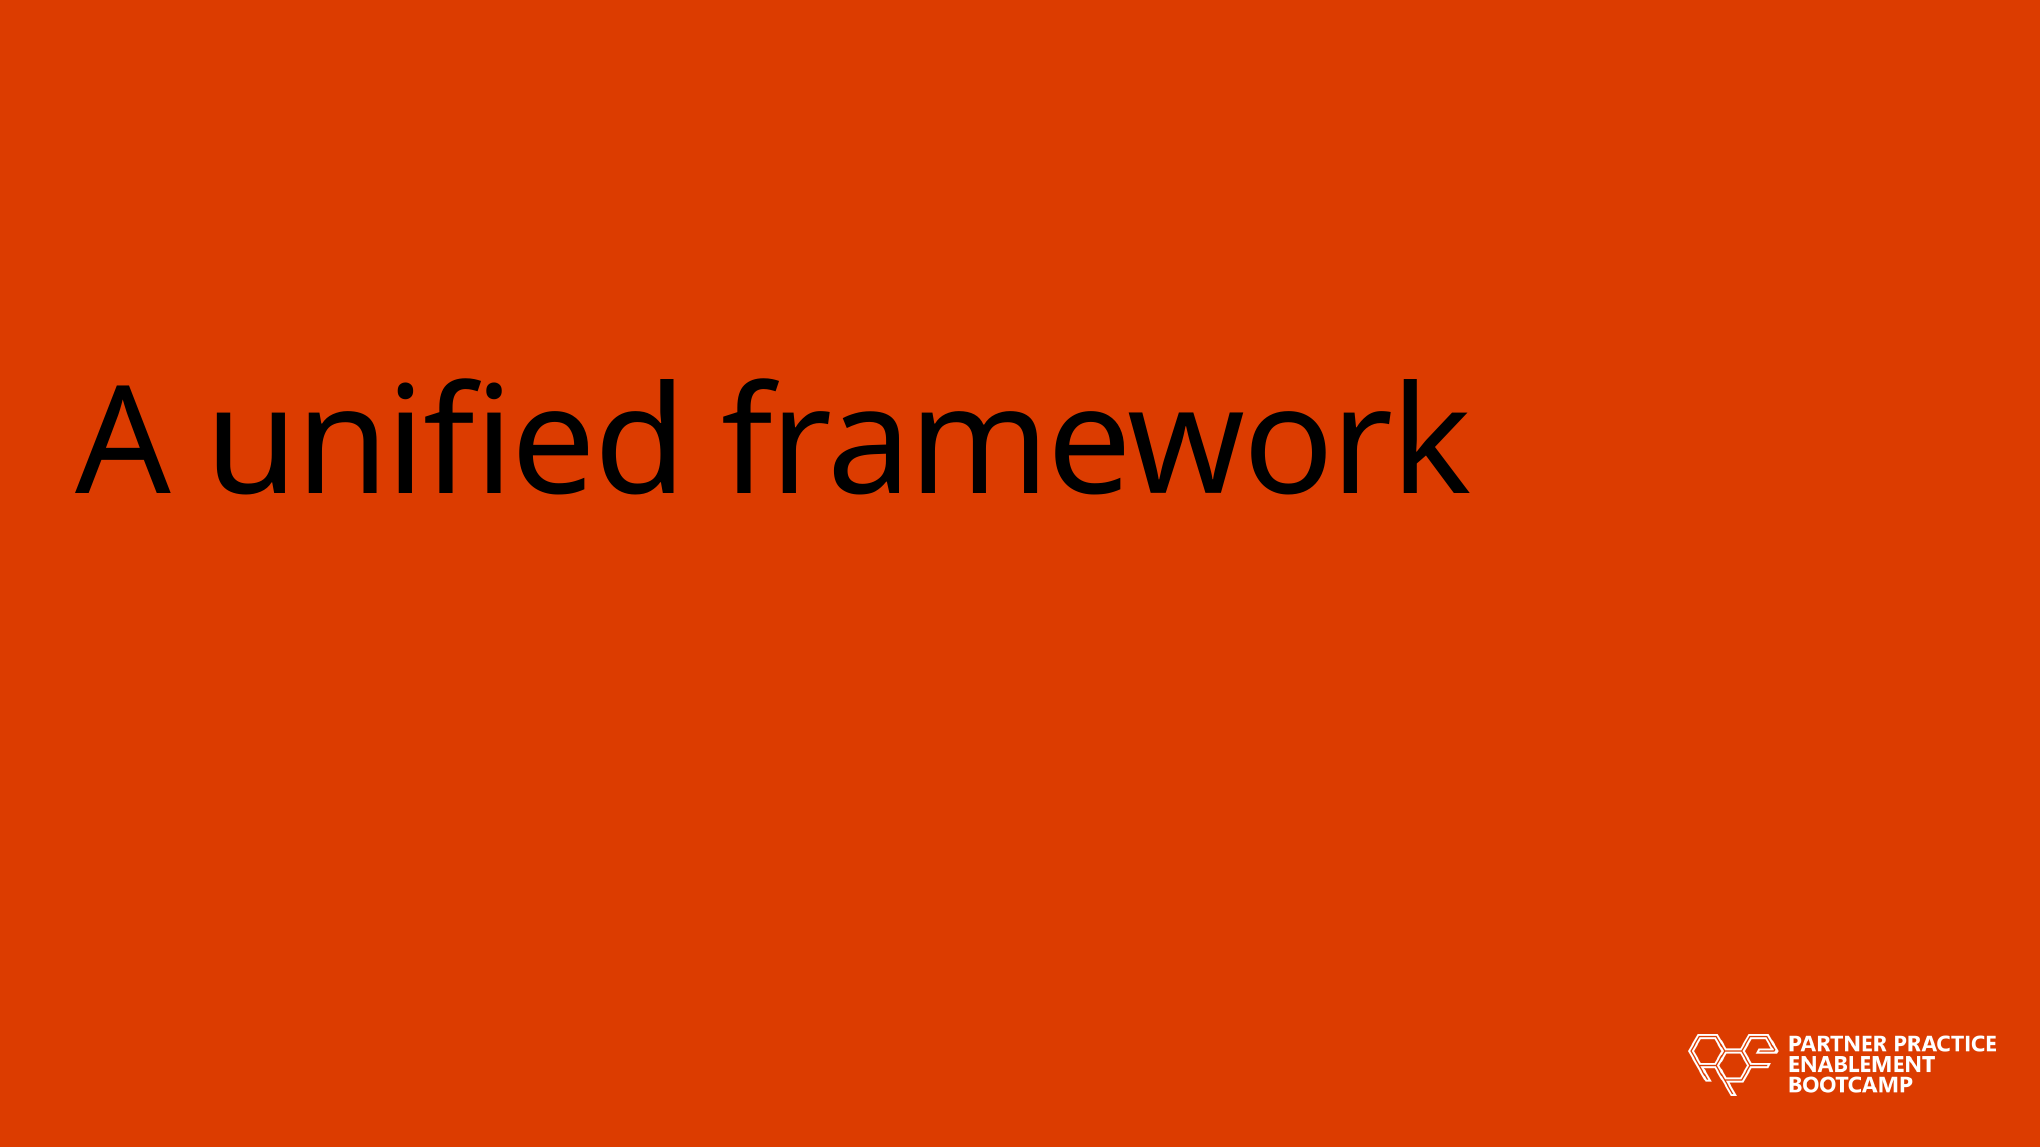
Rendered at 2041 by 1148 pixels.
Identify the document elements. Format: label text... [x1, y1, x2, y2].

title A unified framework [0, 348, 1996, 650]
picture [1687, 1031, 1996, 1099]
